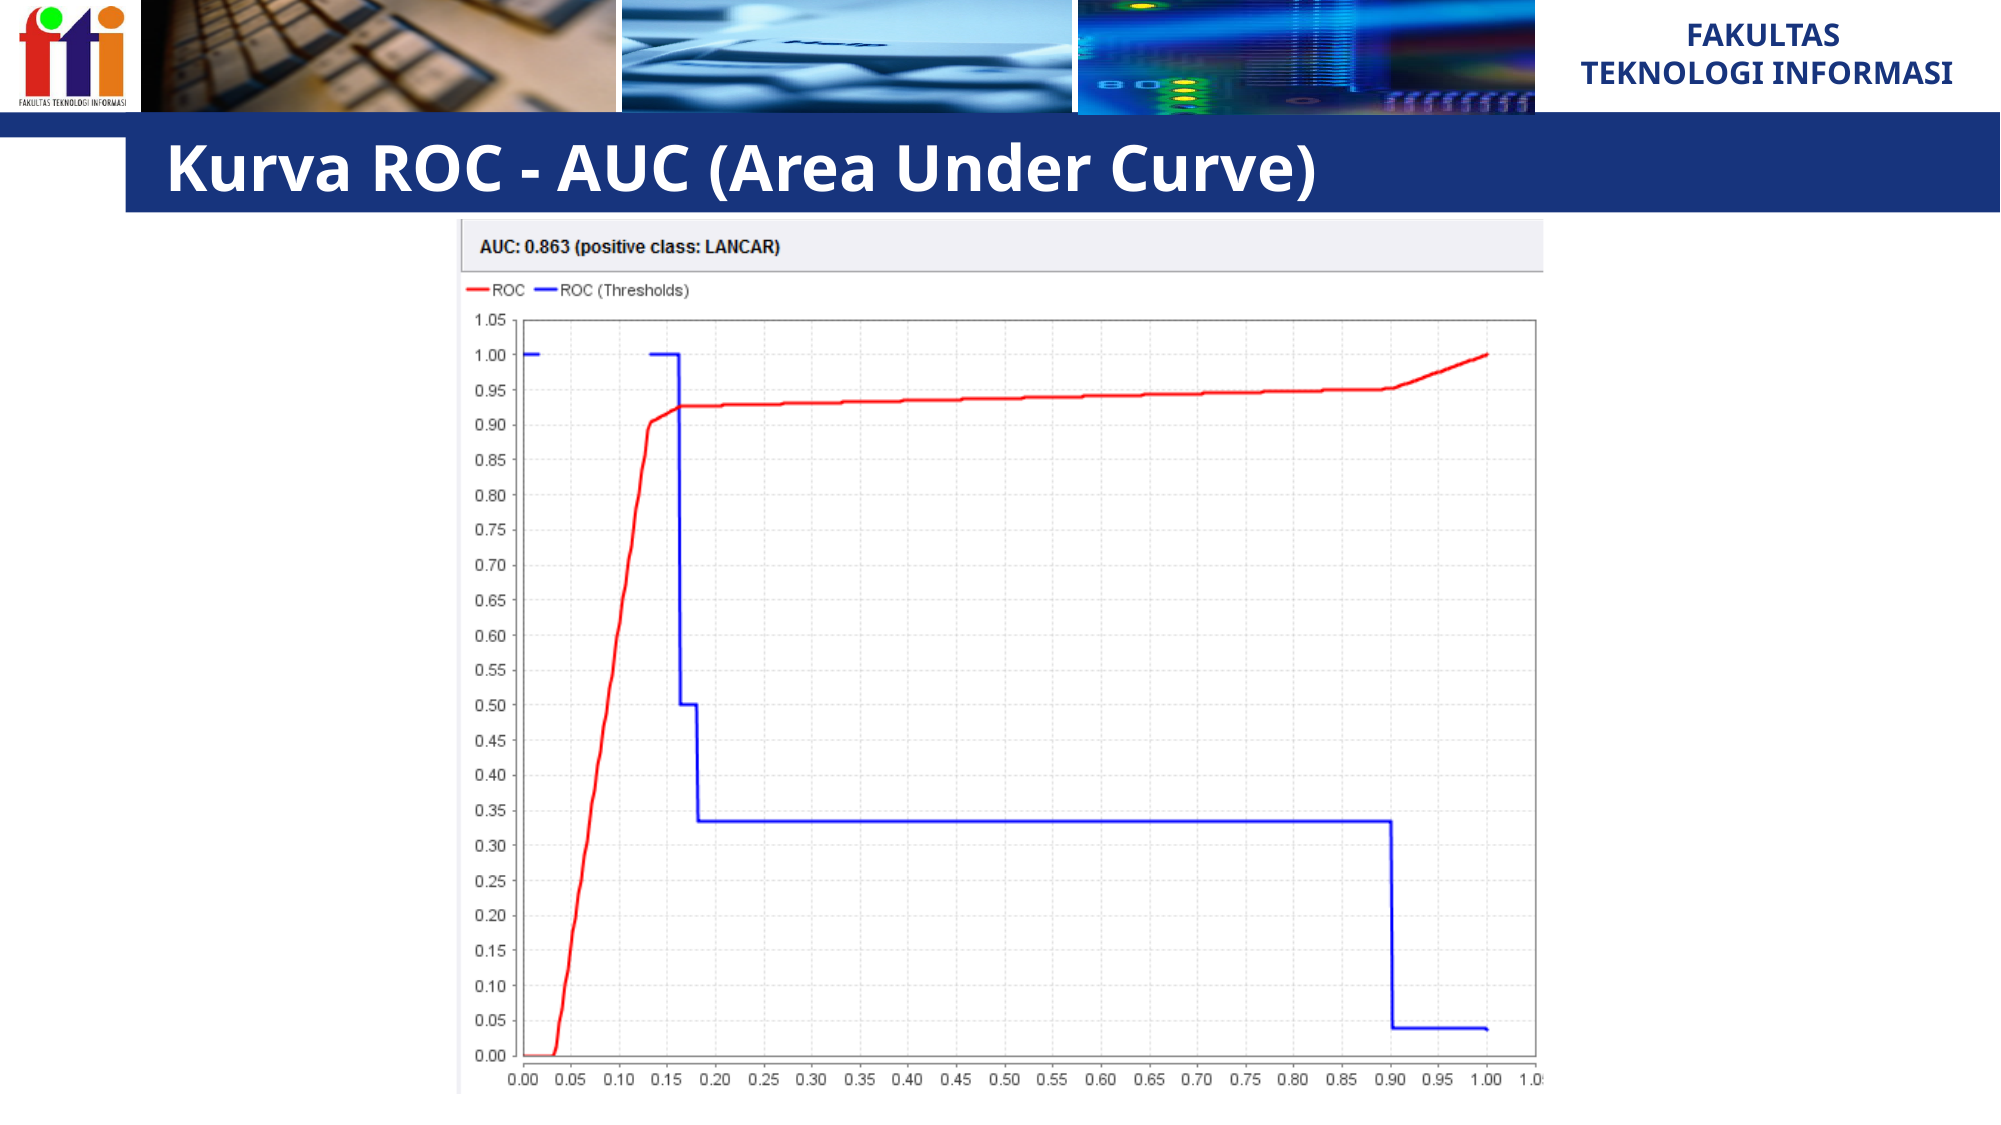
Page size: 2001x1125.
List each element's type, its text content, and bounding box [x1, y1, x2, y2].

title Kurva ROC - AUC (Area Under Curve) [149, 119, 1934, 213]
picture [19, 6, 126, 106]
picture [141, 0, 616, 112]
picture [622, 0, 1072, 113]
picture [456, 219, 1544, 1095]
picture [1078, 0, 1535, 115]
